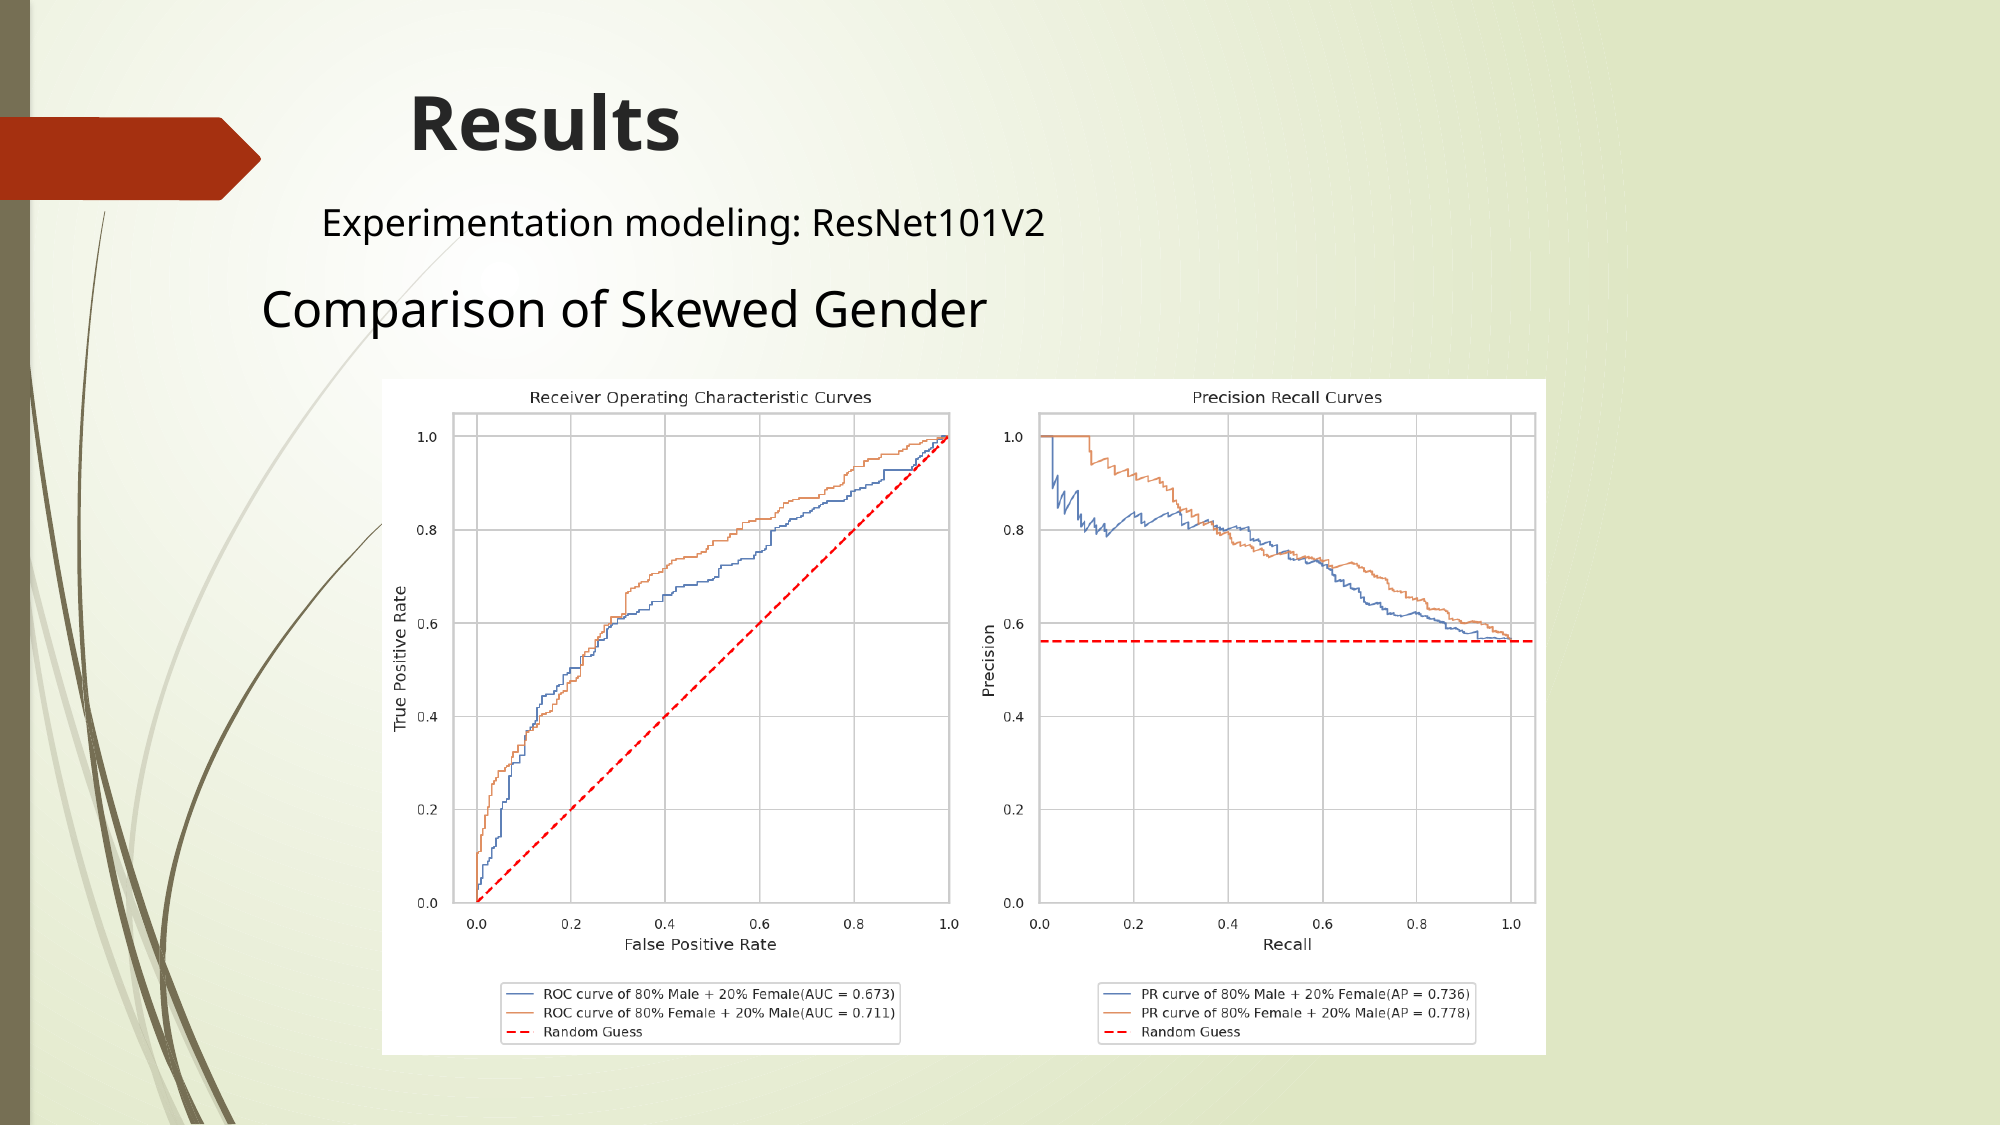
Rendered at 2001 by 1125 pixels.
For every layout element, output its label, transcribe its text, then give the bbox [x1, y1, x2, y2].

text_box Experimentation modeling: ResNet101V2 [306, 191, 1062, 252]
text_box Comparison of Skewed Gender [246, 270, 1005, 346]
text_box Results [394, 52, 980, 174]
picture [382, 379, 1546, 1055]
